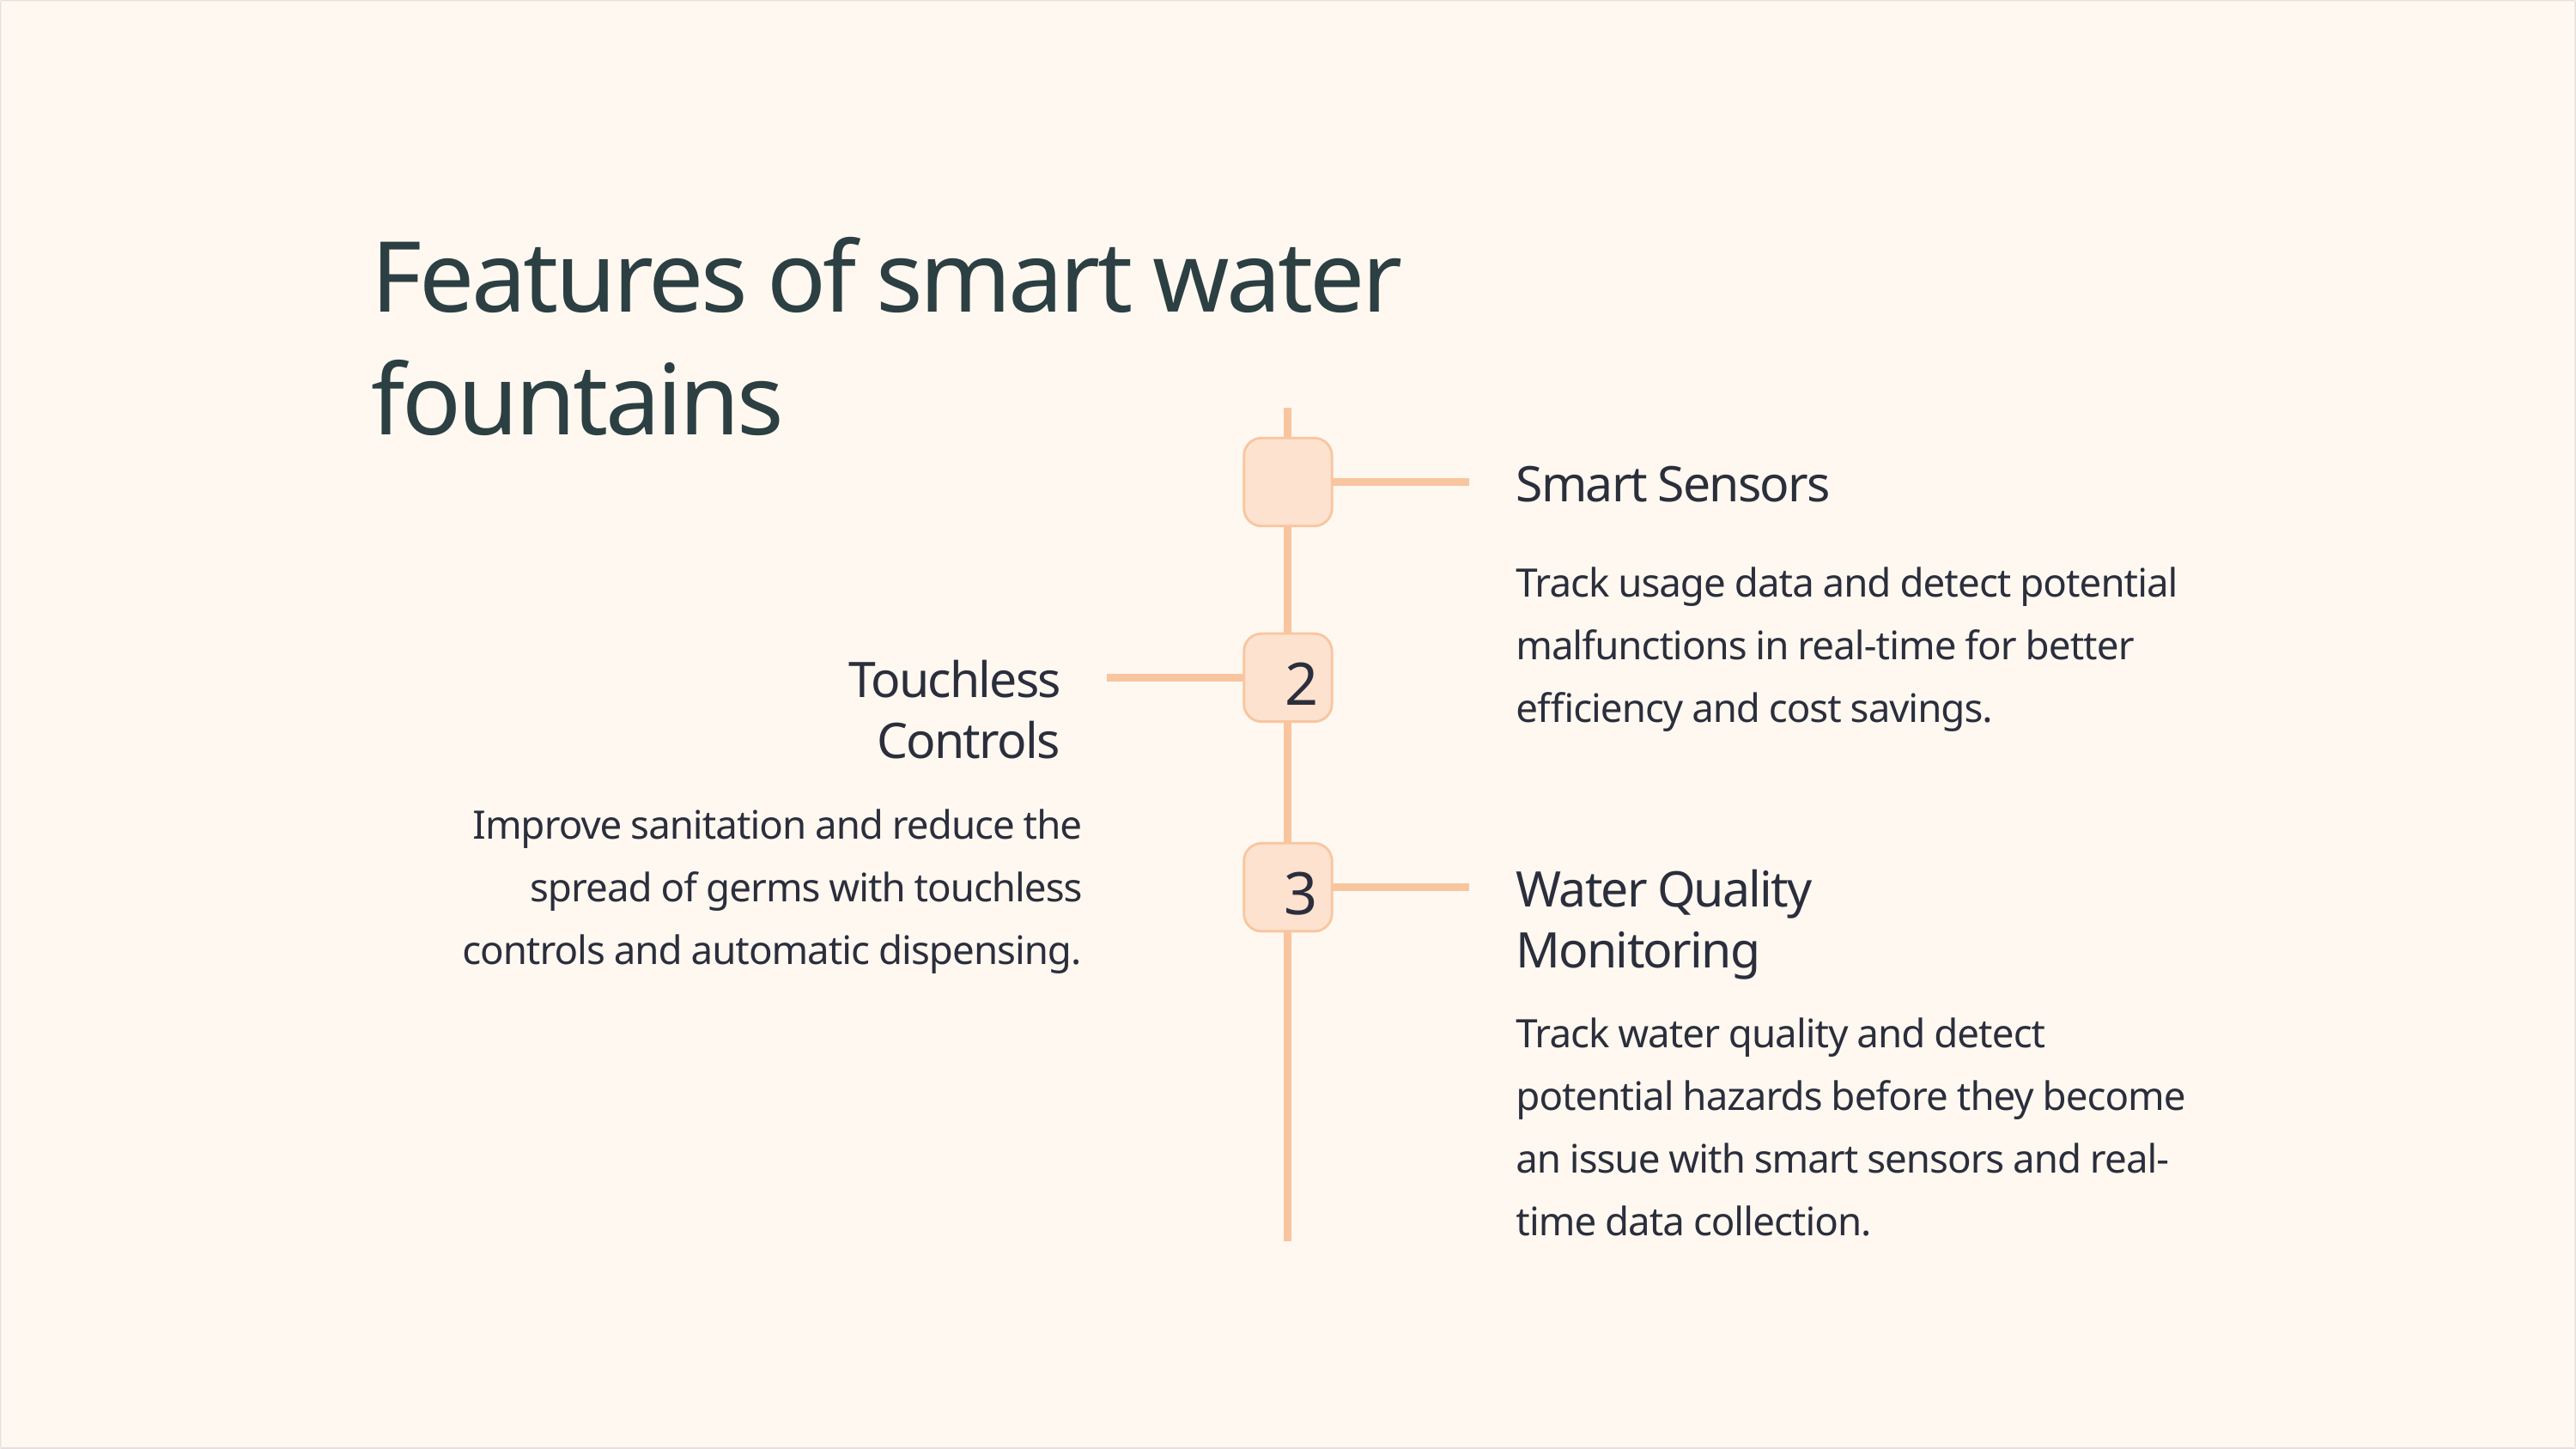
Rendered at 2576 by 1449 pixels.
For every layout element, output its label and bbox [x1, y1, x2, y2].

text_box [0, 0, 2576, 1449]
text_box [1242, 632, 1334, 724]
text_box [1284, 407, 1292, 435]
text_box [1284, 731, 1292, 840]
text_box [1338, 882, 1469, 892]
text_box [1284, 535, 1292, 631]
text_box [1106, 673, 1237, 682]
text_box [1338, 477, 1469, 487]
text_box [1242, 841, 1334, 933]
text_box [1242, 436, 1334, 528]
text_box [1284, 941, 1292, 1242]
